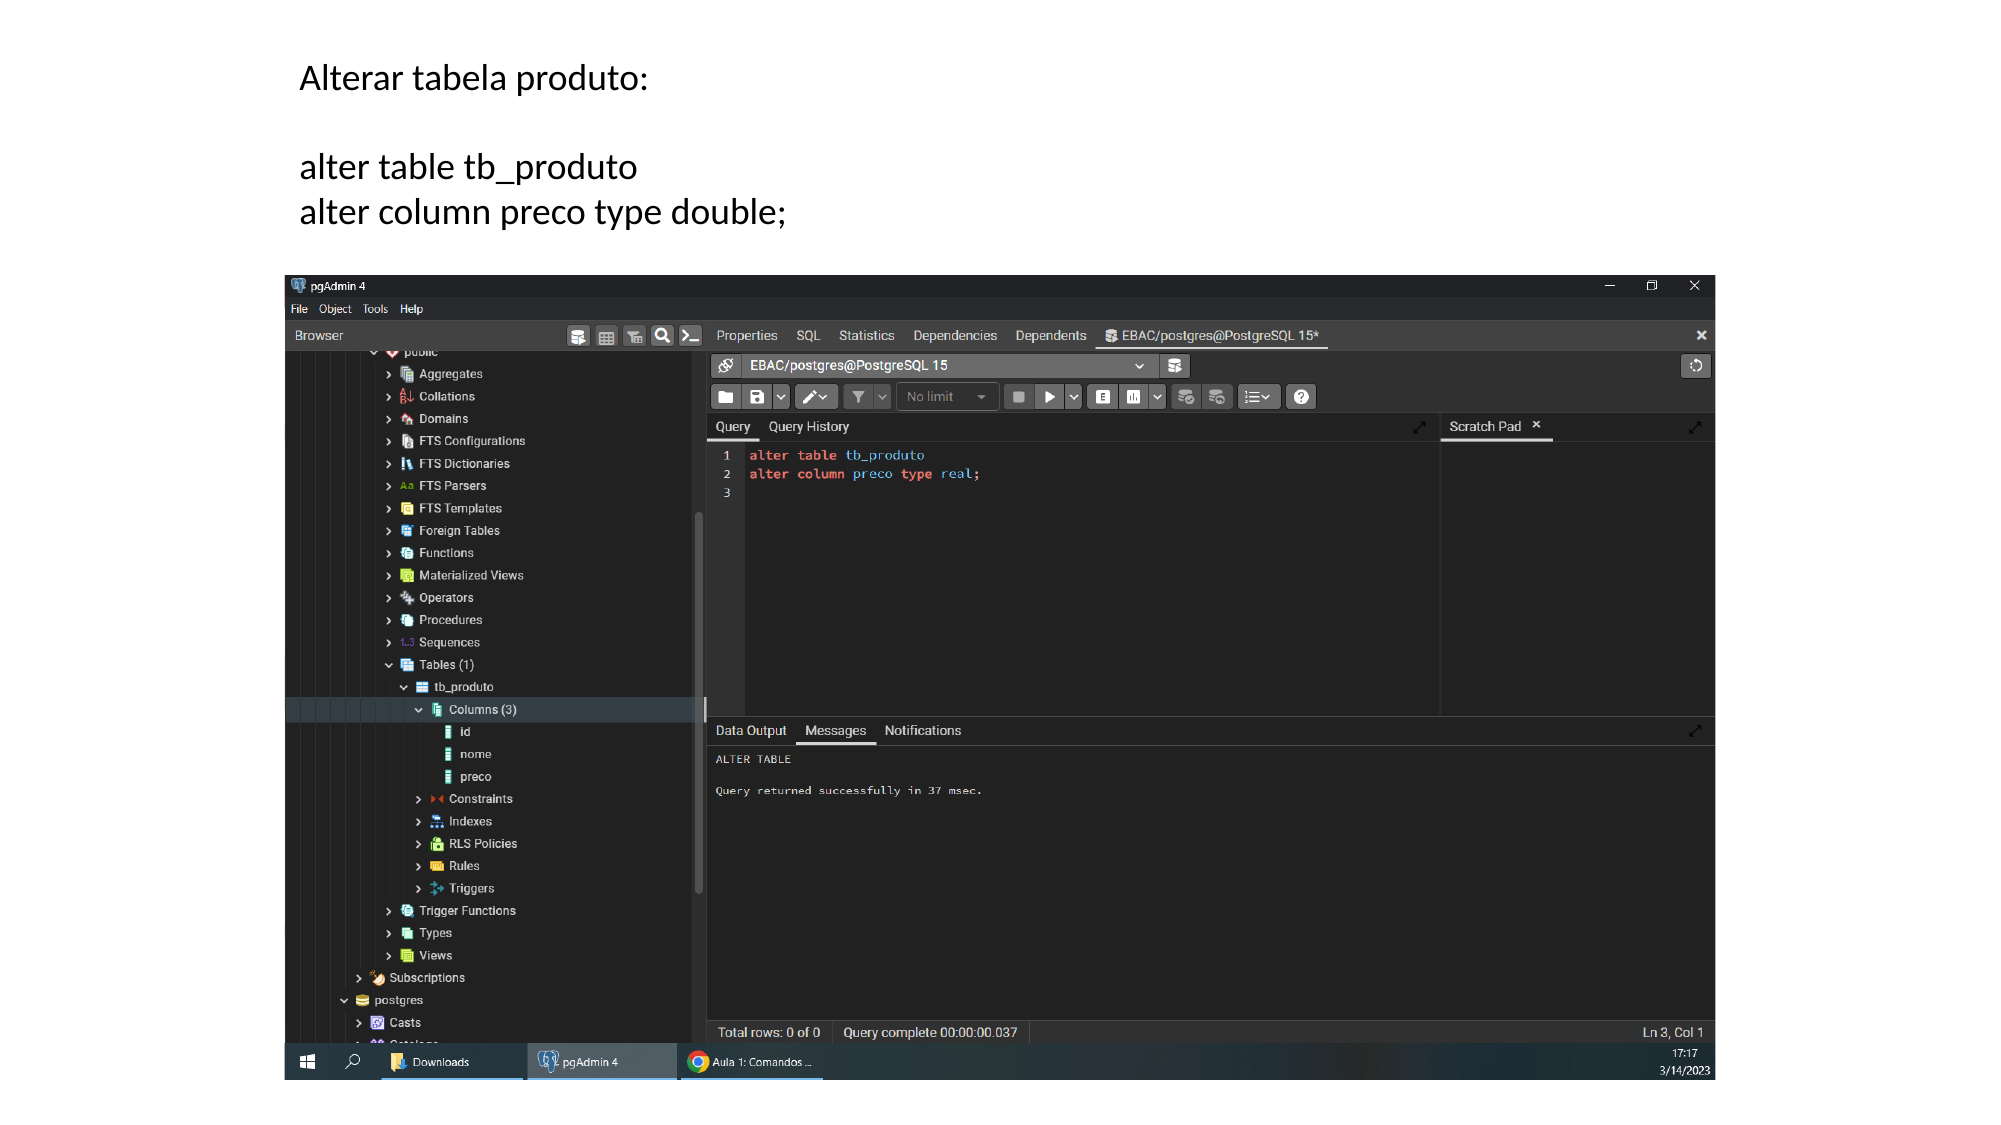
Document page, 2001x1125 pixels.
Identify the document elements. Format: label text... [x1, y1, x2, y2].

text_box Alterar tabela produto: alter table tb_produto alter column preco type double; [284, 45, 1817, 285]
picture [284, 275, 1716, 1080]
